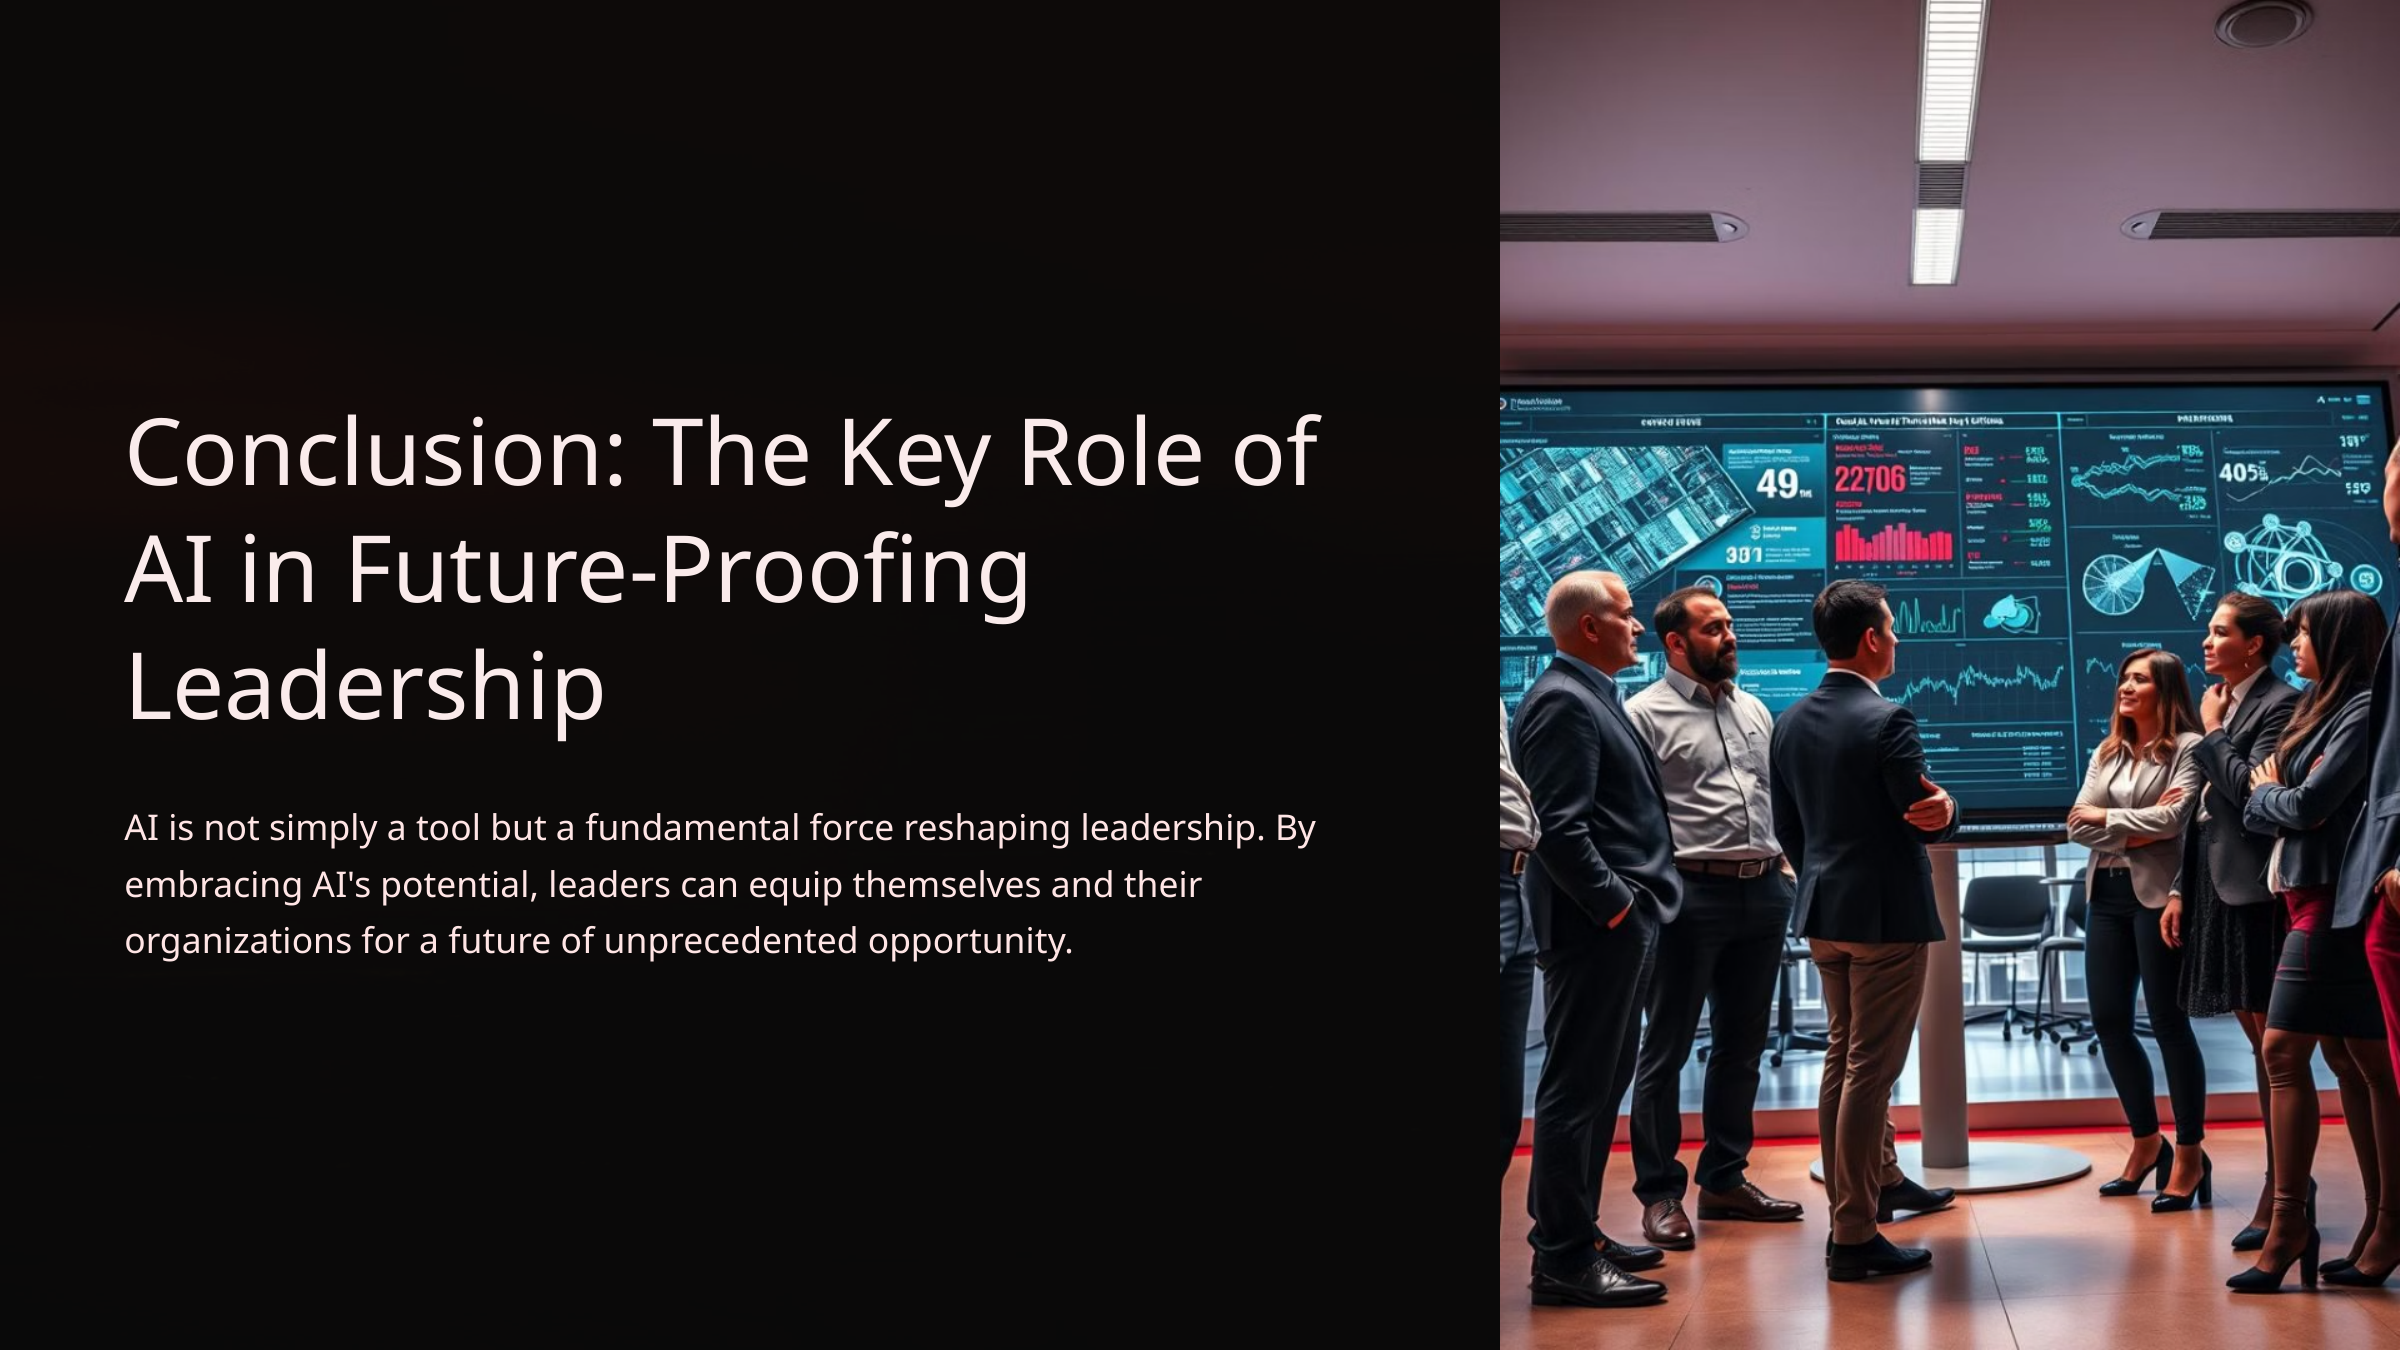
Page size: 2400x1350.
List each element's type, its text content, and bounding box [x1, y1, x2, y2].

text_box Conclusion: The Key Role of AI in Future-Proofing Leadership [124, 387, 1376, 739]
text_box AI is not simply a tool but a fundamental force reshaping leadership. By embracing AI's potential, leaders can equip themselves and their organizations for a future of unprecedented opportunity. [124, 791, 1376, 963]
picture [1499, 0, 2400, 1350]
